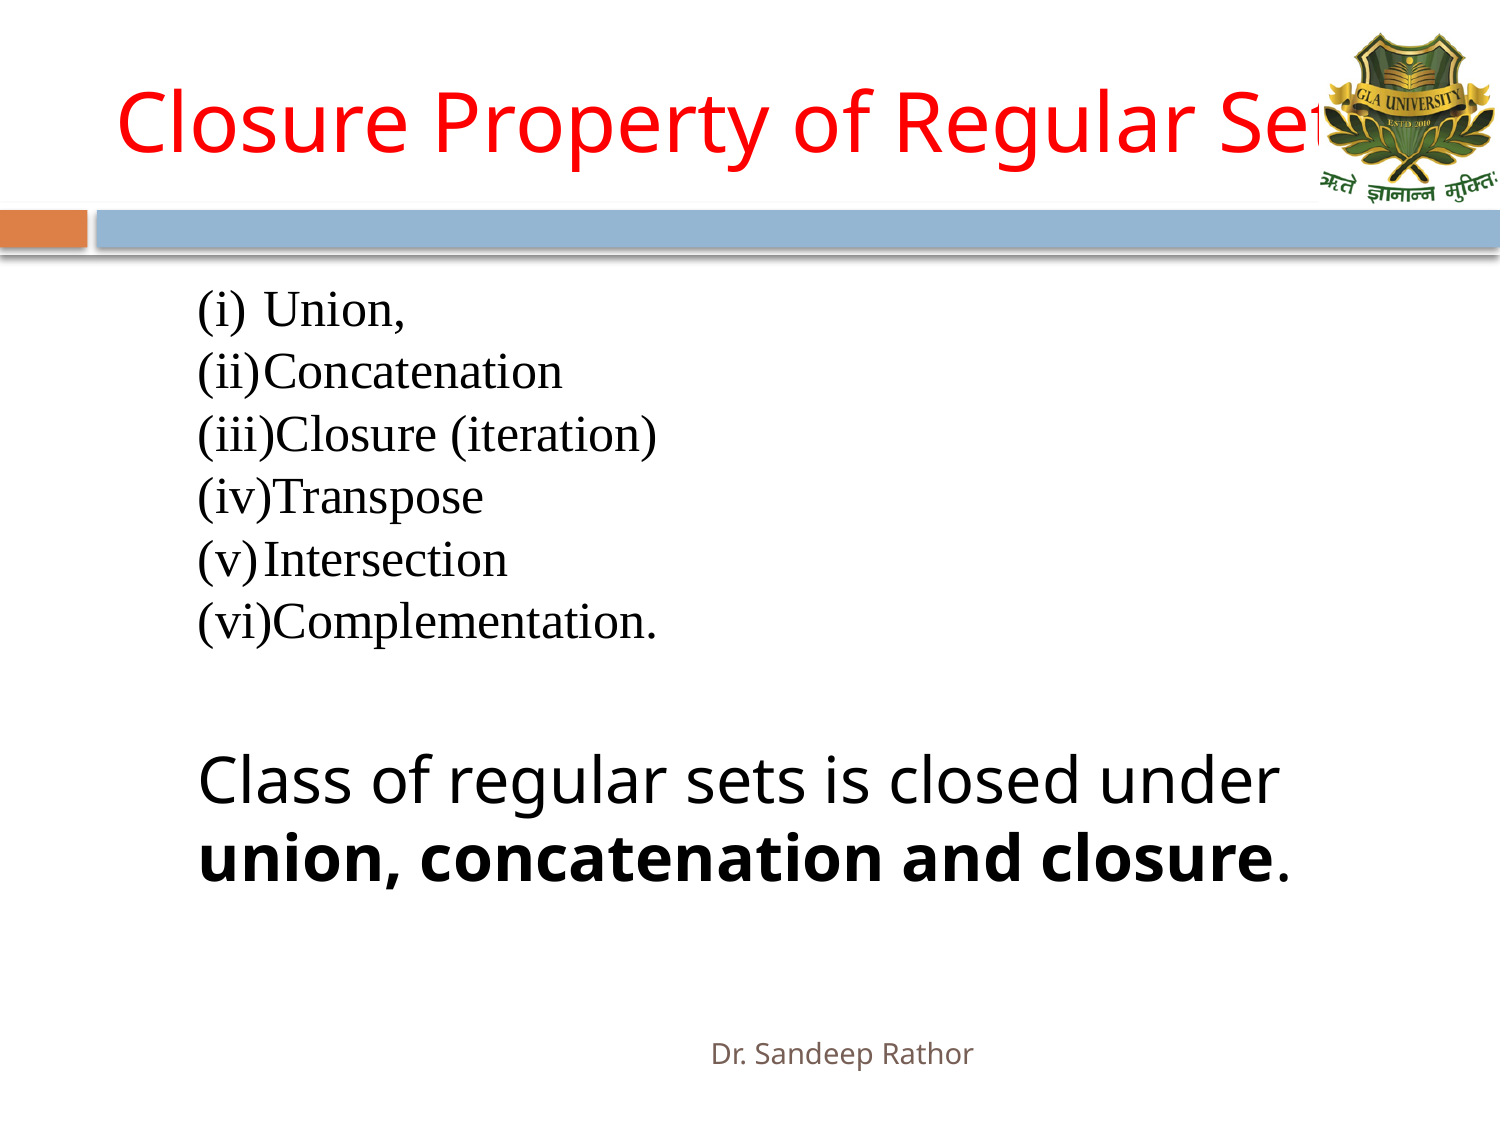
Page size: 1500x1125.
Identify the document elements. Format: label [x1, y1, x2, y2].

picture [1319, 18, 1500, 207]
footer [99, 1024, 990, 1085]
text_box [183, 267, 1438, 902]
title [100, 37, 1319, 200]
